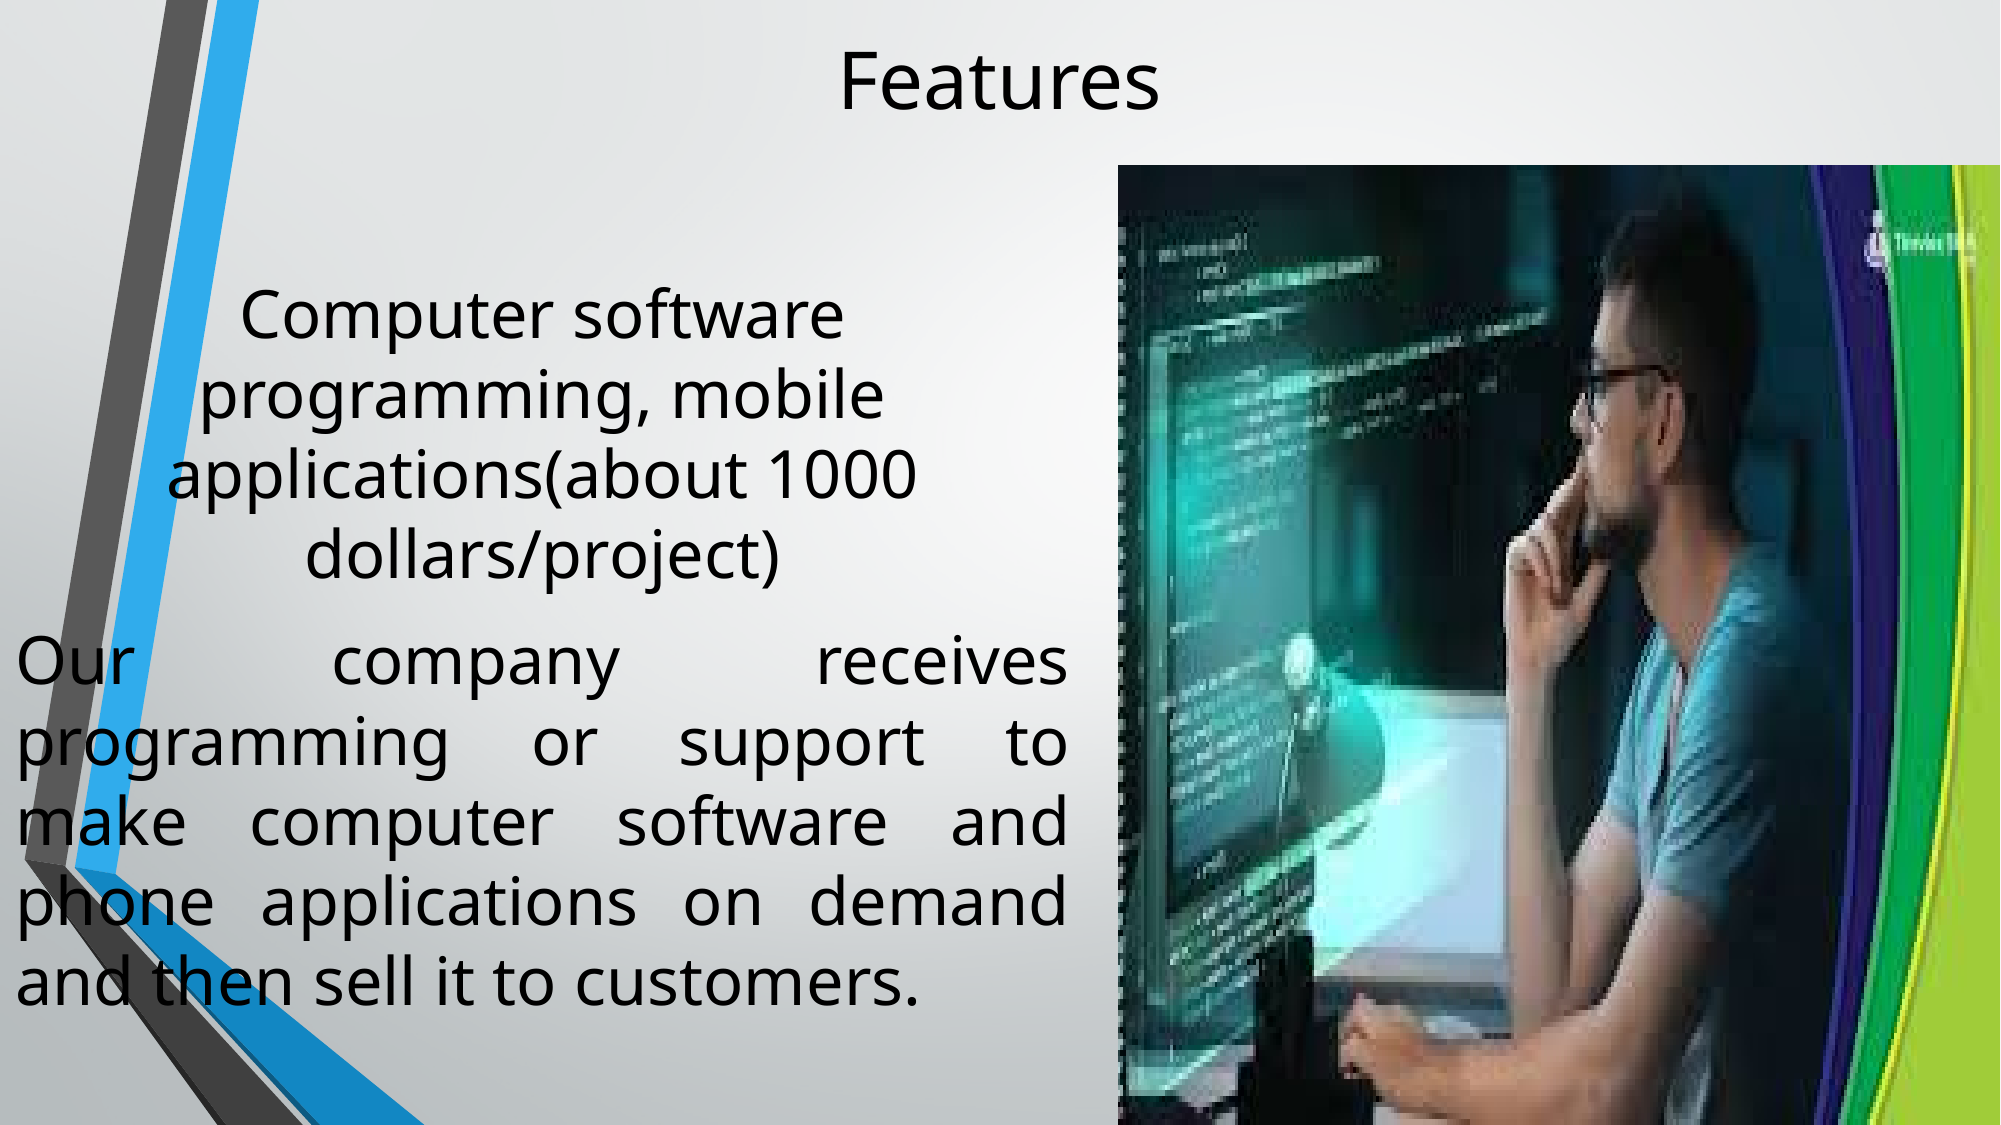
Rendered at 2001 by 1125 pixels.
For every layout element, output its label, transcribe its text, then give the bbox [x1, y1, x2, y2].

title Features [137, 21, 1863, 133]
picture [1118, 165, 2000, 1125]
list Computer software programming, mobile applications(about 1000 dollars/project) Our company receives programming or support to make computer software and phone applications on demand and then sell it to customers. [0, 165, 1086, 1125]
